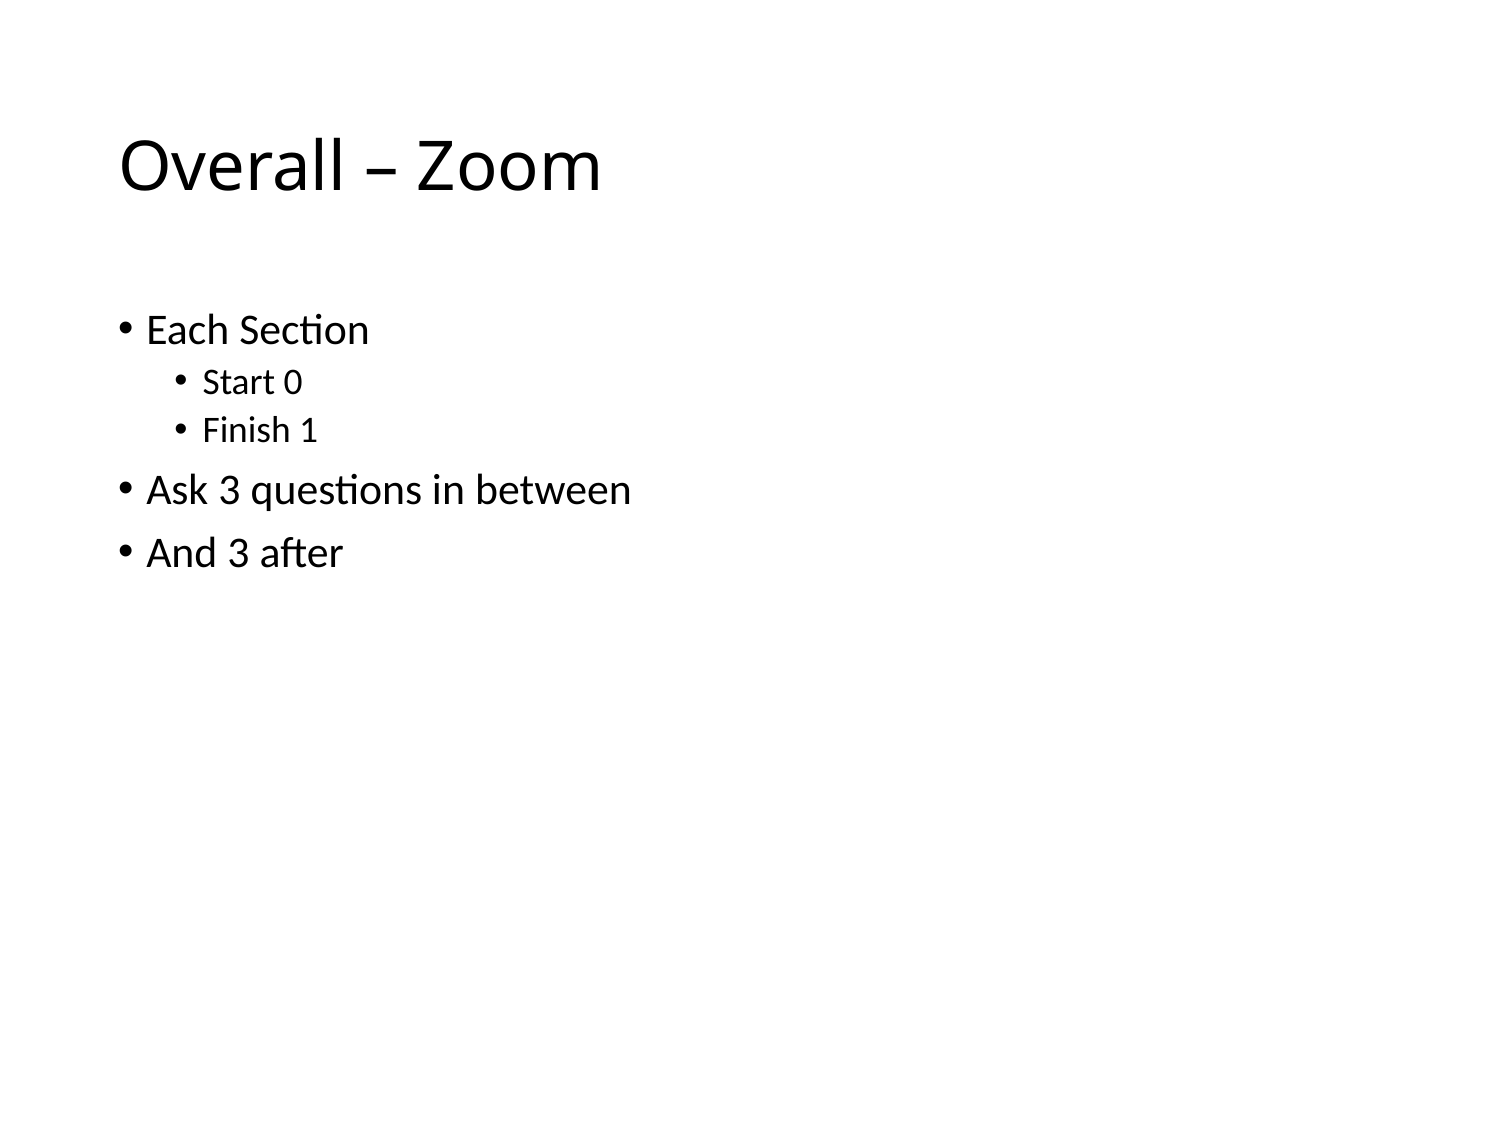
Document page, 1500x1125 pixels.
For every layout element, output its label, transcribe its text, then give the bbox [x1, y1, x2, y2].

title Overall – Zoom [103, 59, 1397, 278]
list Each Section Start 0 Finish 1 Ask 3 questions in between And 3 after [103, 299, 1397, 1014]
